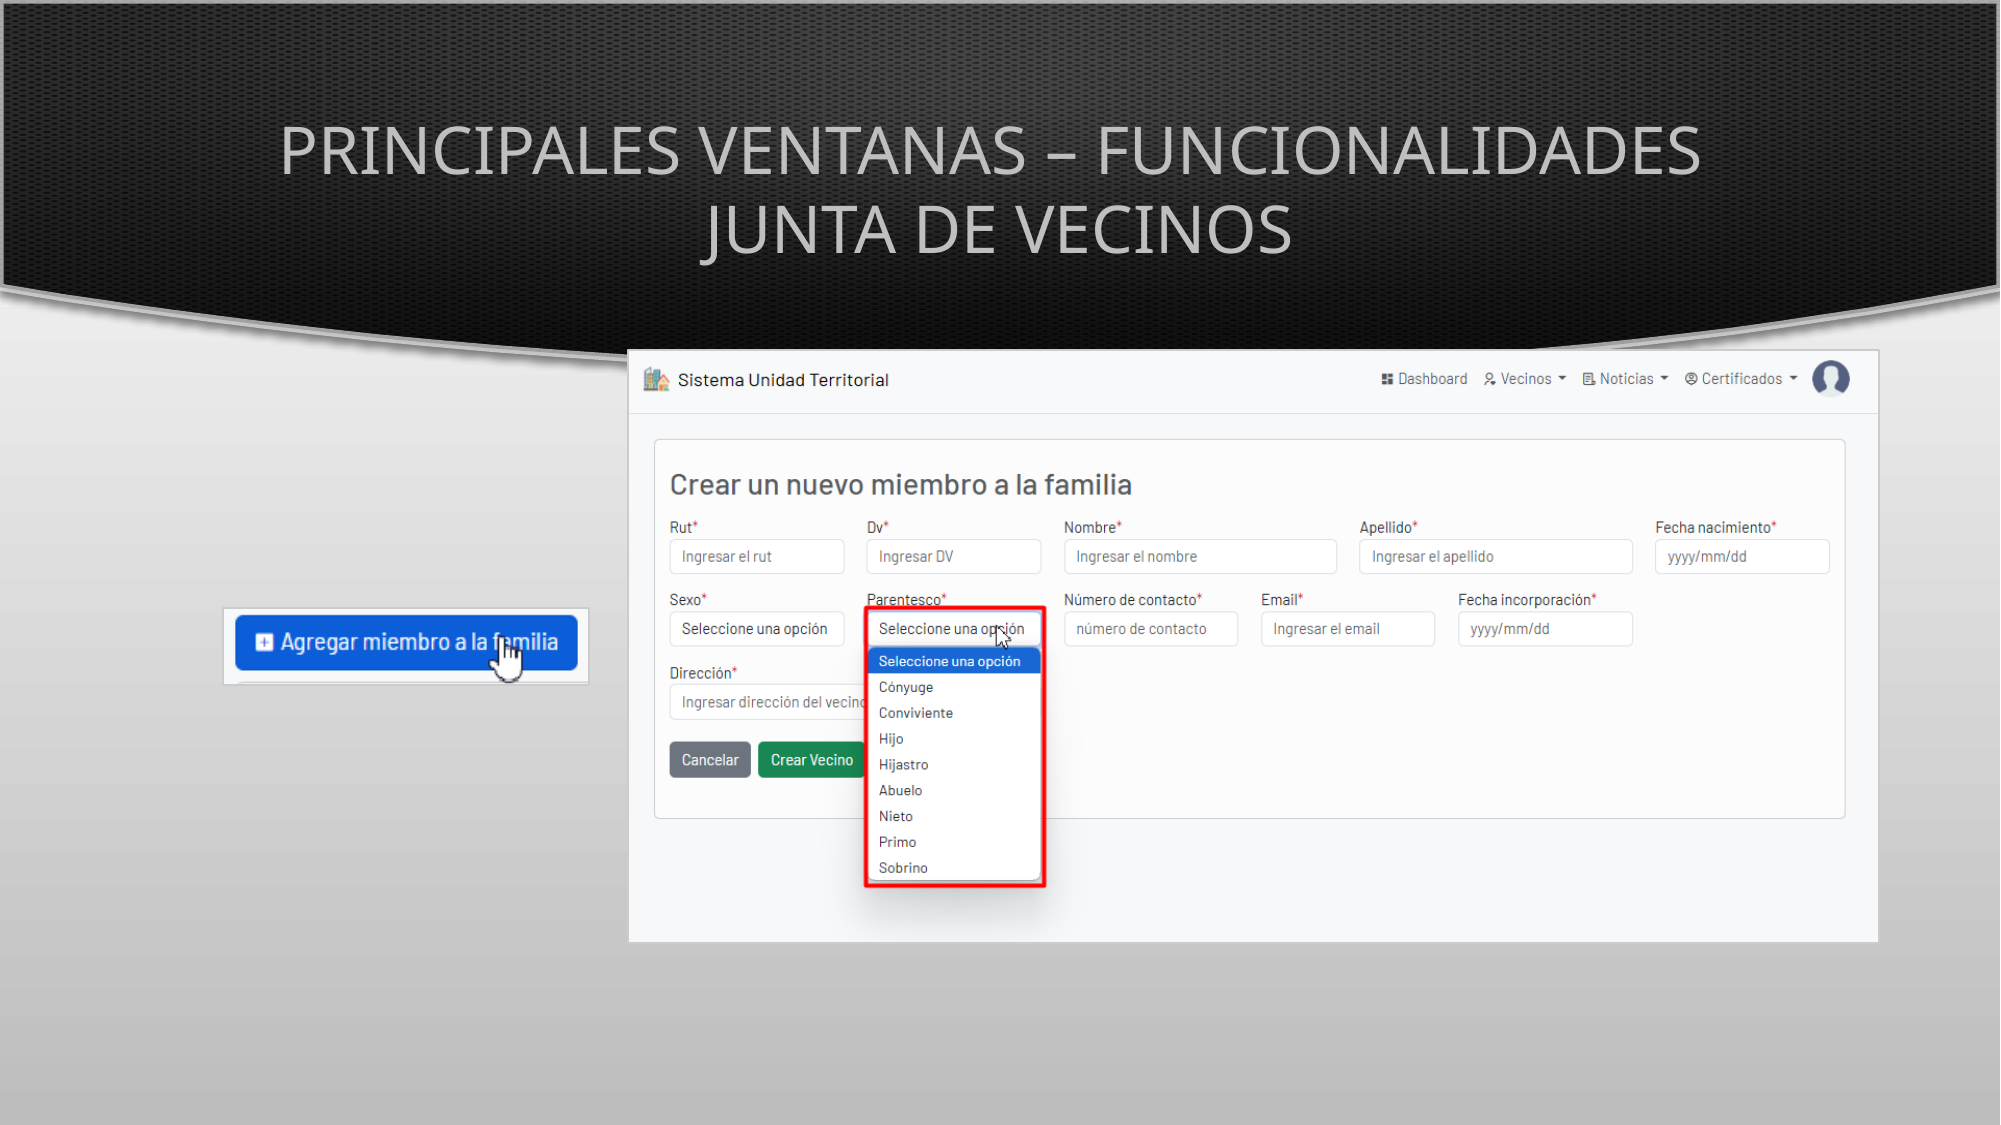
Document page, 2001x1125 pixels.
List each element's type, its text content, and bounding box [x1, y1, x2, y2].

text_box [0, 303, 2000, 1125]
picture [628, 351, 1879, 943]
text_box [0, 0, 2000, 360]
picture [223, 608, 589, 685]
title Principales ventanas – funcionalidades junta de vecinos [187, 99, 1813, 275]
